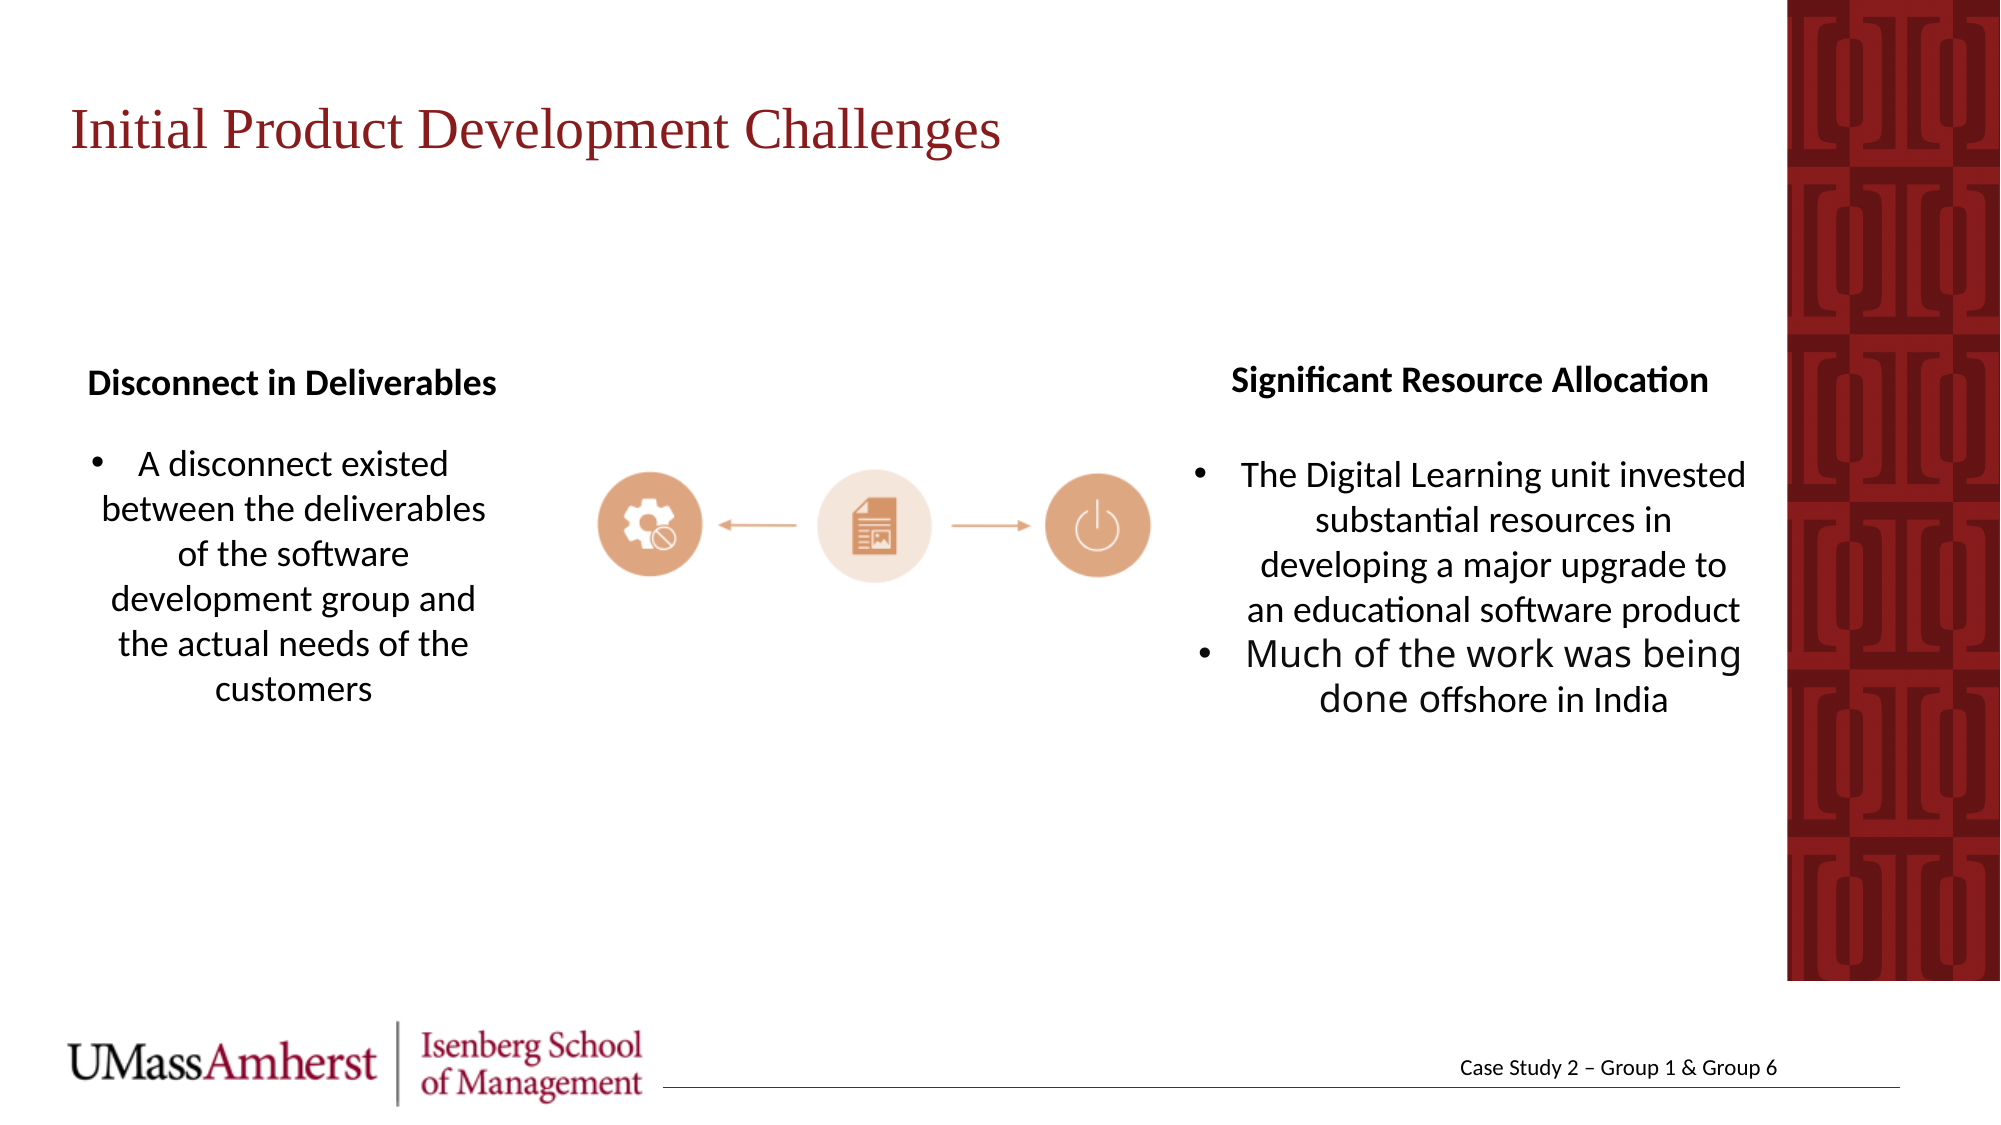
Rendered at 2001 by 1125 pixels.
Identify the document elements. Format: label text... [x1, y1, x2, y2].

text_box Disconnect in Deliverables [72, 350, 537, 411]
text_box A disconnect existed between the deliverables of the software development group and the actual needs of the customers [38, 431, 503, 717]
text_box Significant Resource Allocation [1216, 347, 1725, 442]
text_box The Digital Learning unit invested substantial resources in developing a major upgrade to an educational software product Much of the work was being done offshore in India [1177, 442, 1764, 728]
picture [1787, 0, 2000, 981]
picture [55, 1012, 652, 1118]
picture [575, 411, 1171, 620]
list Initial Product Development Challenges [55, 91, 1301, 170]
